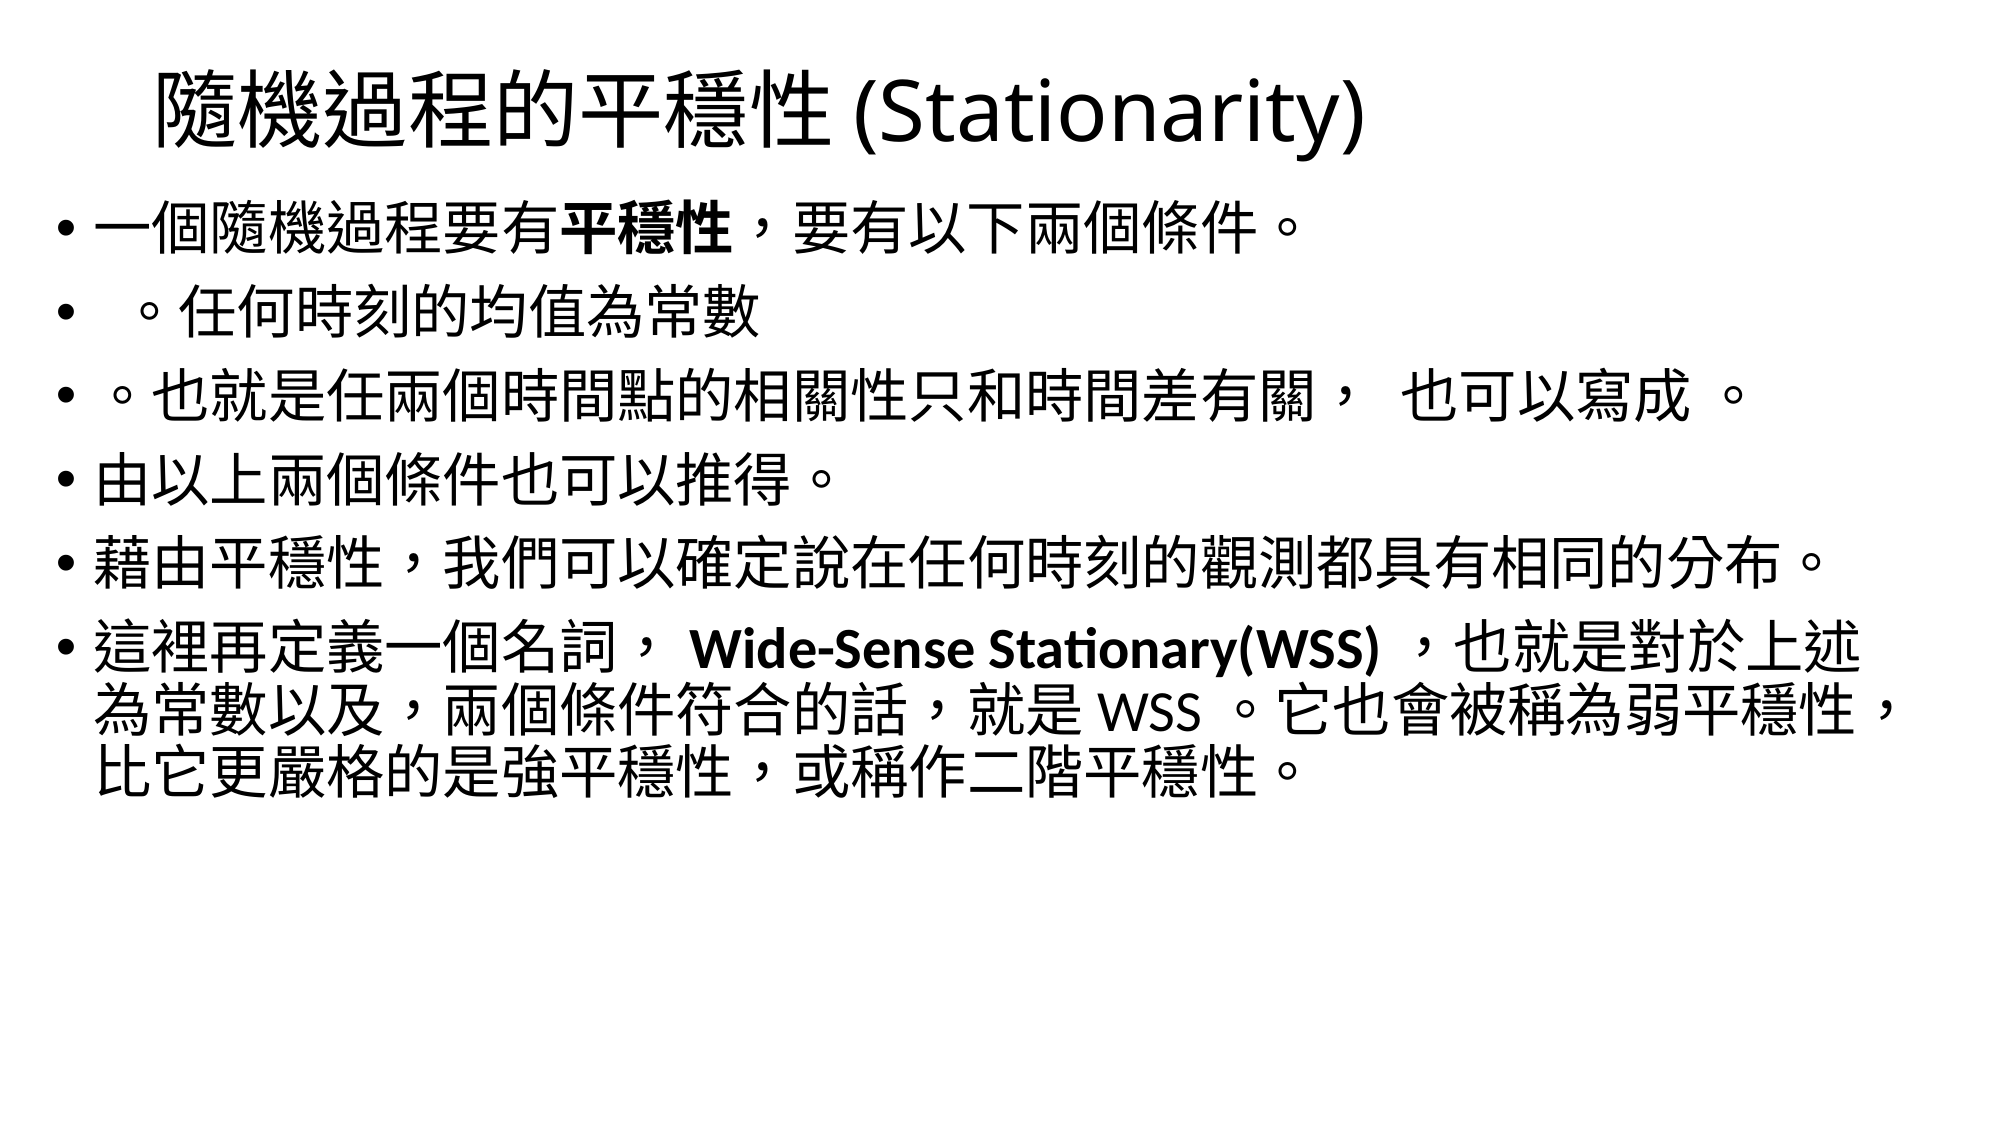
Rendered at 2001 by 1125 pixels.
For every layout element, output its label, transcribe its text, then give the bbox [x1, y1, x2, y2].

title 隨機過程的平穩性(Stationarity) [137, 59, 1863, 168]
